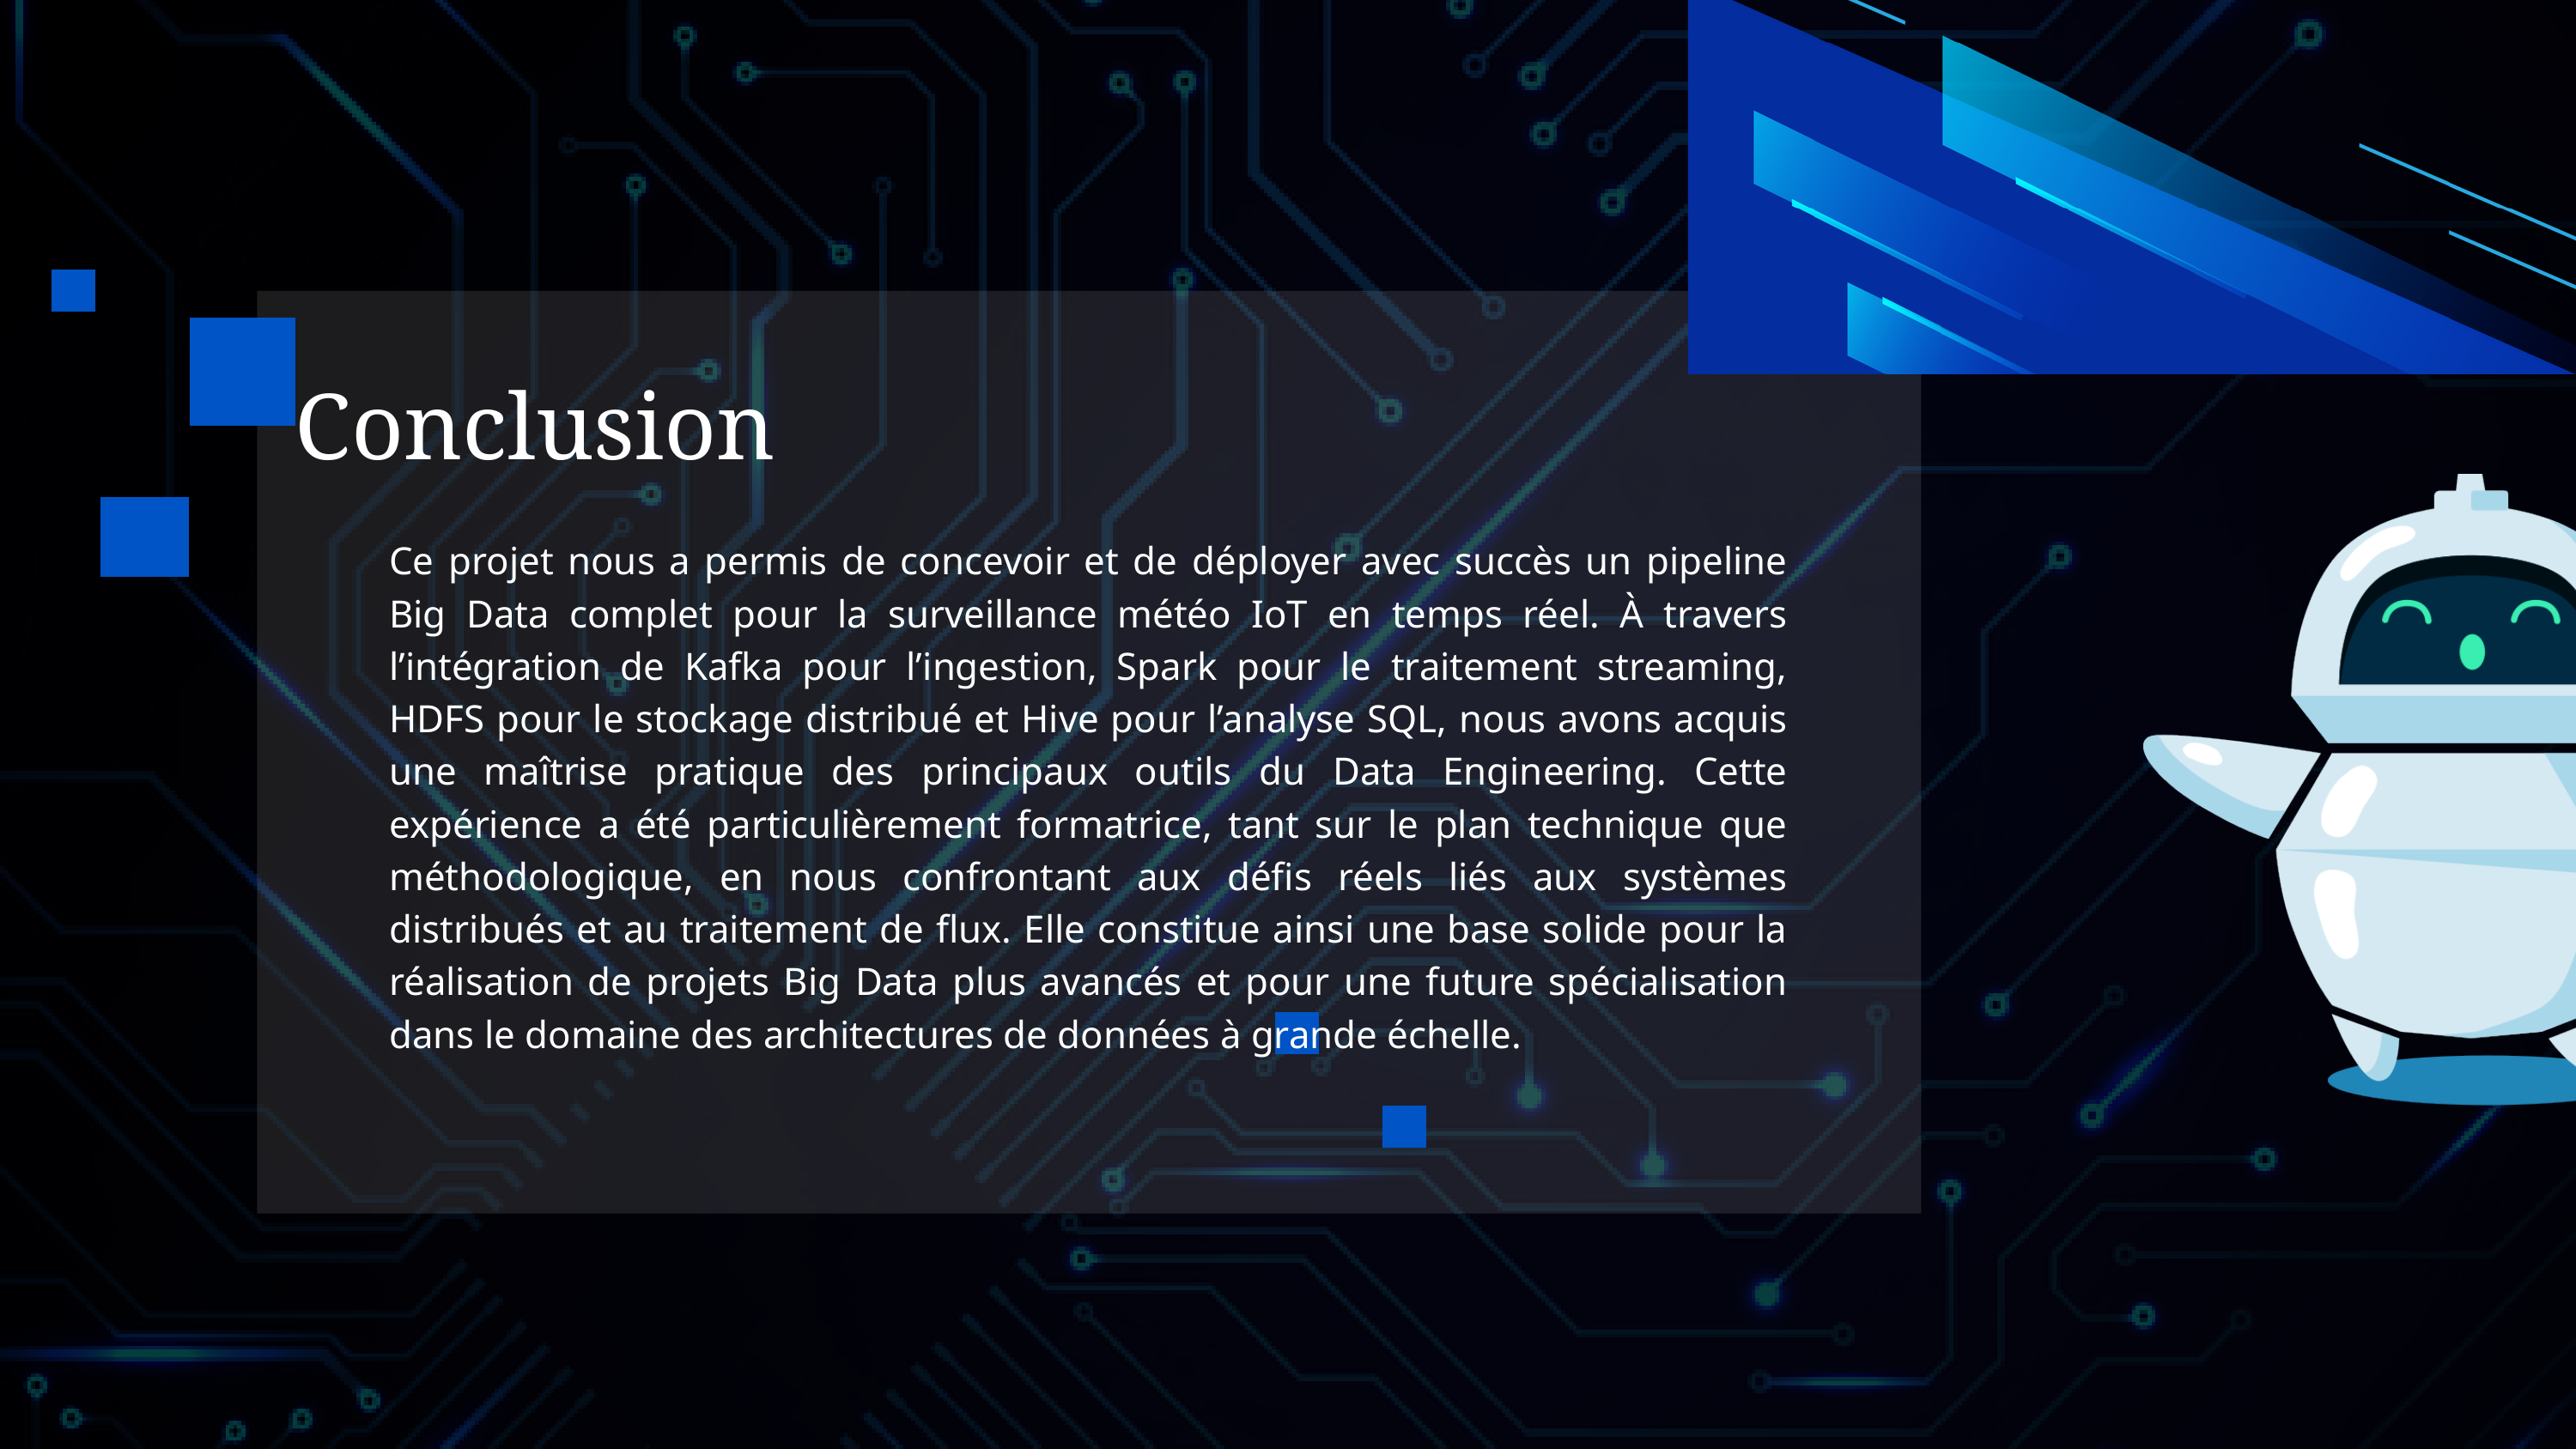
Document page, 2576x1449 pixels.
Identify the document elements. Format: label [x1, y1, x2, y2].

text_box [52, 270, 96, 312]
text_box [1382, 1105, 1427, 1149]
text_box [257, 290, 1922, 1214]
text_box [1687, 0, 2576, 374]
text_box [0, 0, 2576, 1449]
text_box [190, 317, 296, 427]
text_box [100, 496, 190, 577]
text_box [1274, 1011, 1320, 1055]
text_box [2131, 474, 2576, 1106]
